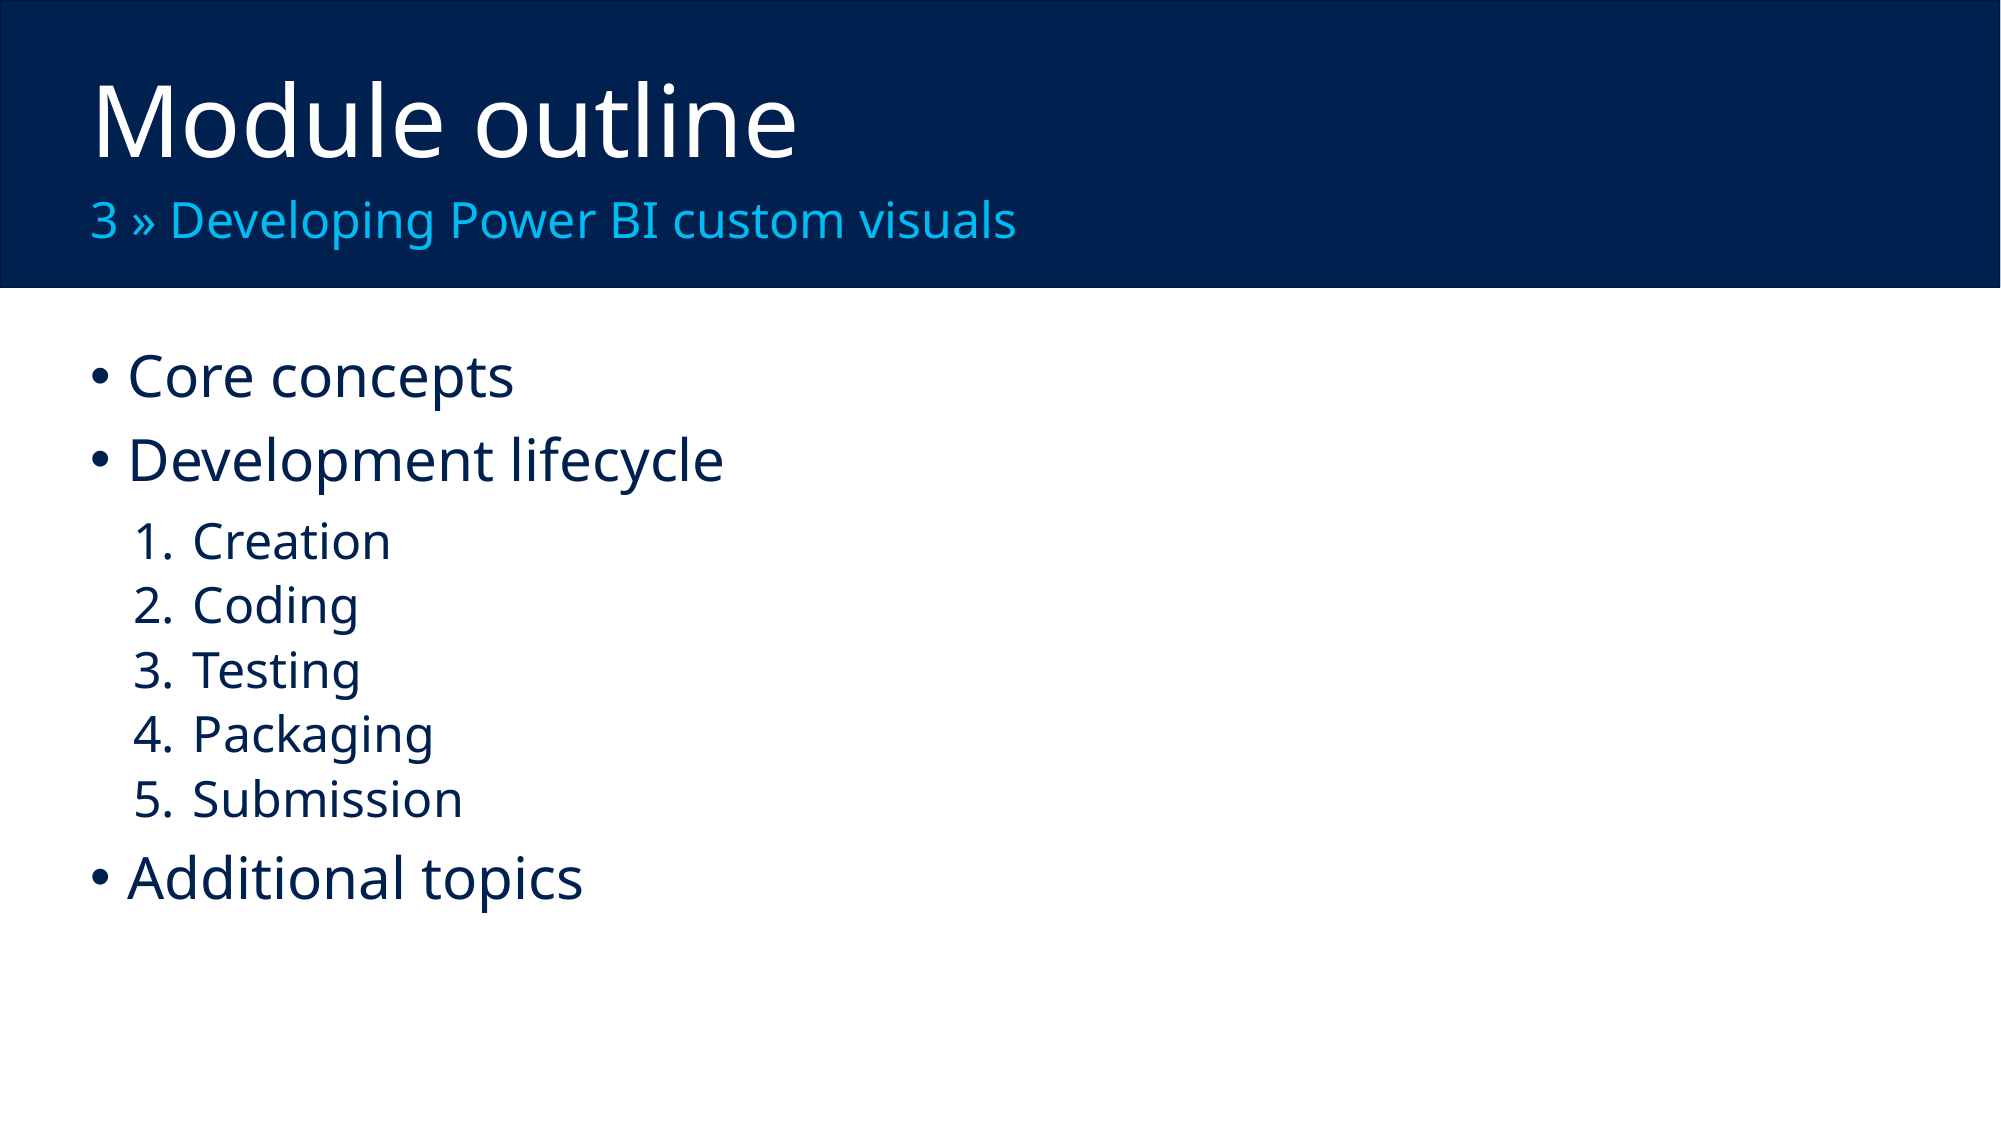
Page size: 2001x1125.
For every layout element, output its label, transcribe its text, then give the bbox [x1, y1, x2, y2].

list Core concepts Development lifecycle Creation Coding Testing Packaging Submission Additional topics [75, 339, 1918, 1125]
list 3 » Developing Power BI custom visuals [75, 188, 1918, 248]
list Module outline [75, 63, 1918, 188]
